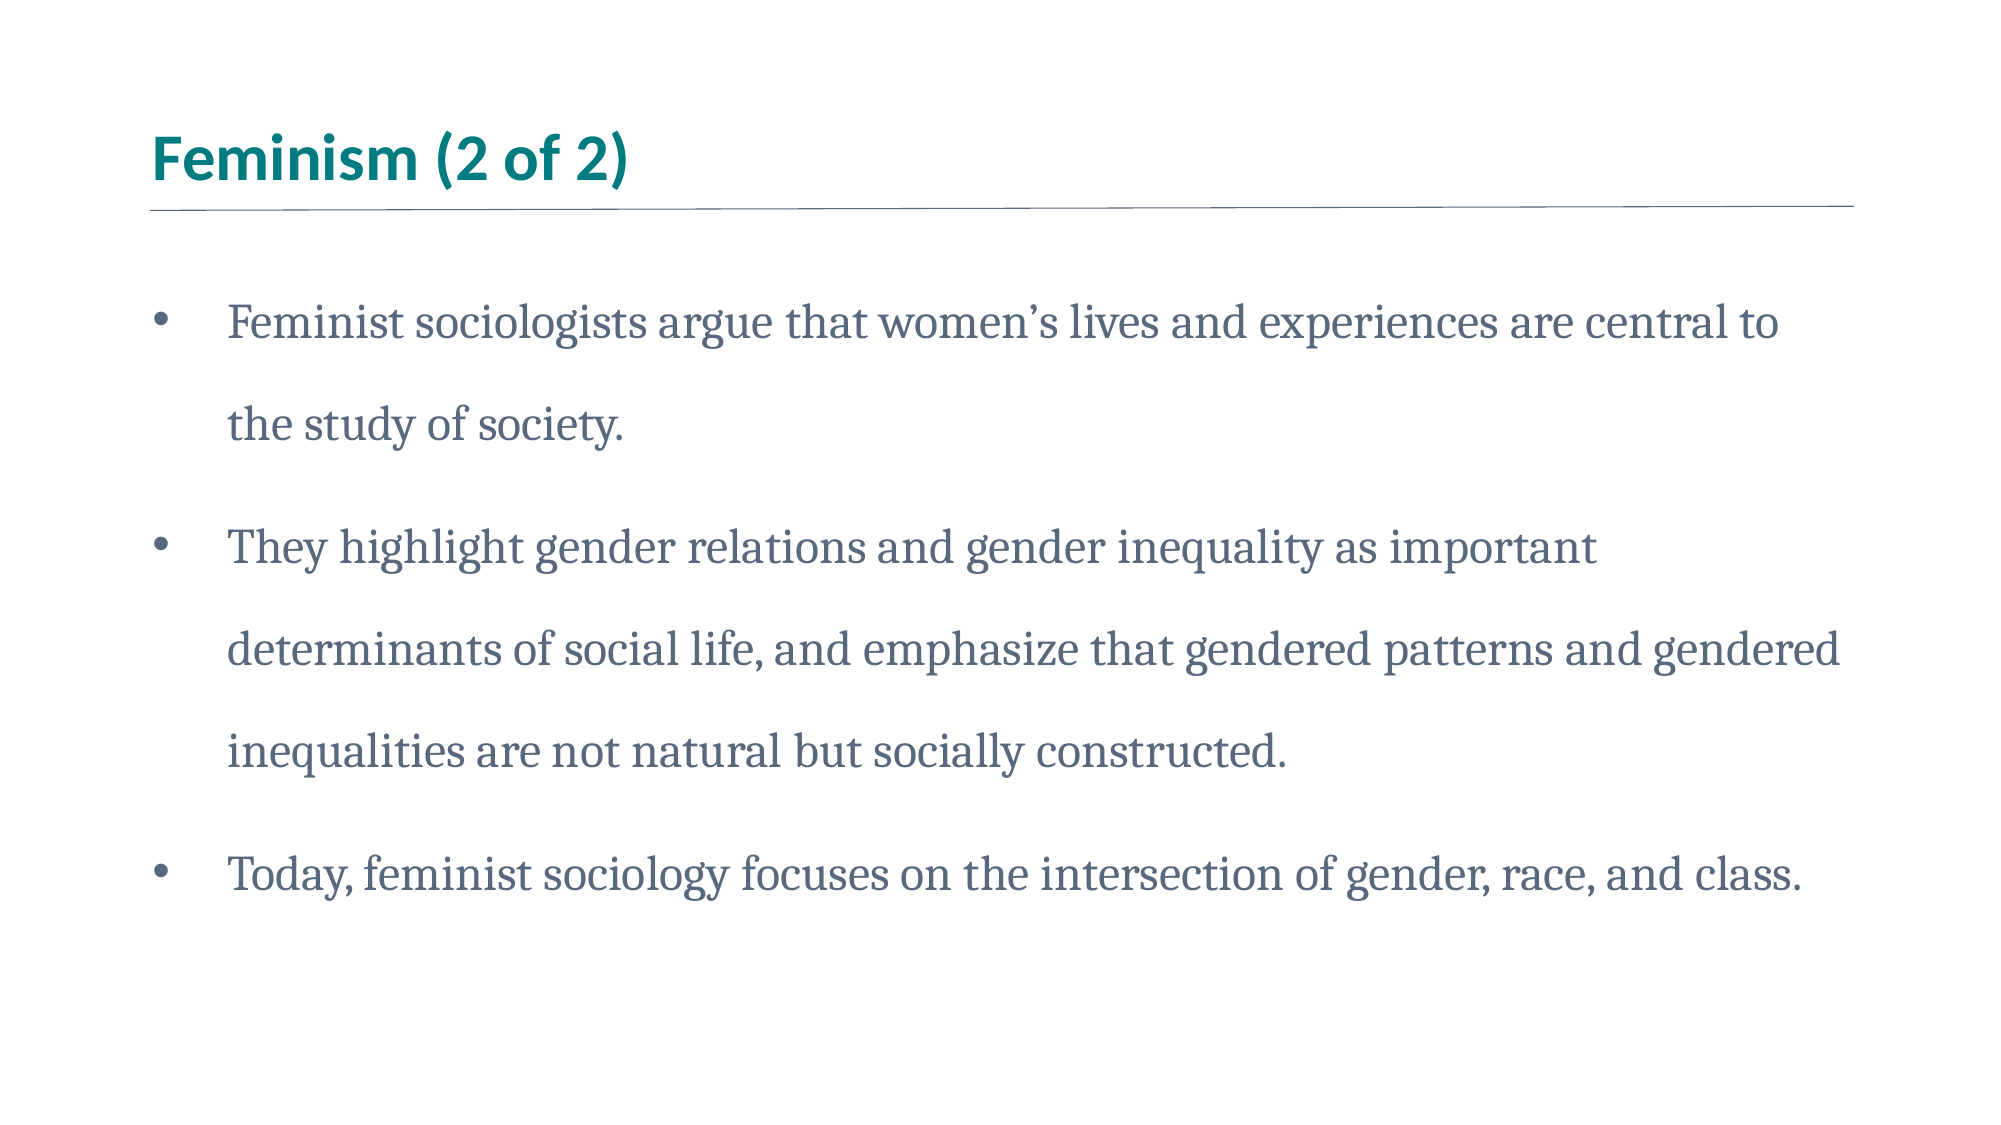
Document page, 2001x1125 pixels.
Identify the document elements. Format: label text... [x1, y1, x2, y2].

list Feminist sociologists argue that women’s lives and experiences are central to the study of society. They highlight gender relations and gender inequality as important determinants of social life, and emphasize that gendered patterns and gendered inequalities are not natural but socially constructed. Today, feminist sociology focuses on the intersection of gender, race, and class. [137, 238, 1863, 1020]
title Feminism (2 of 2) [137, 107, 1863, 211]
